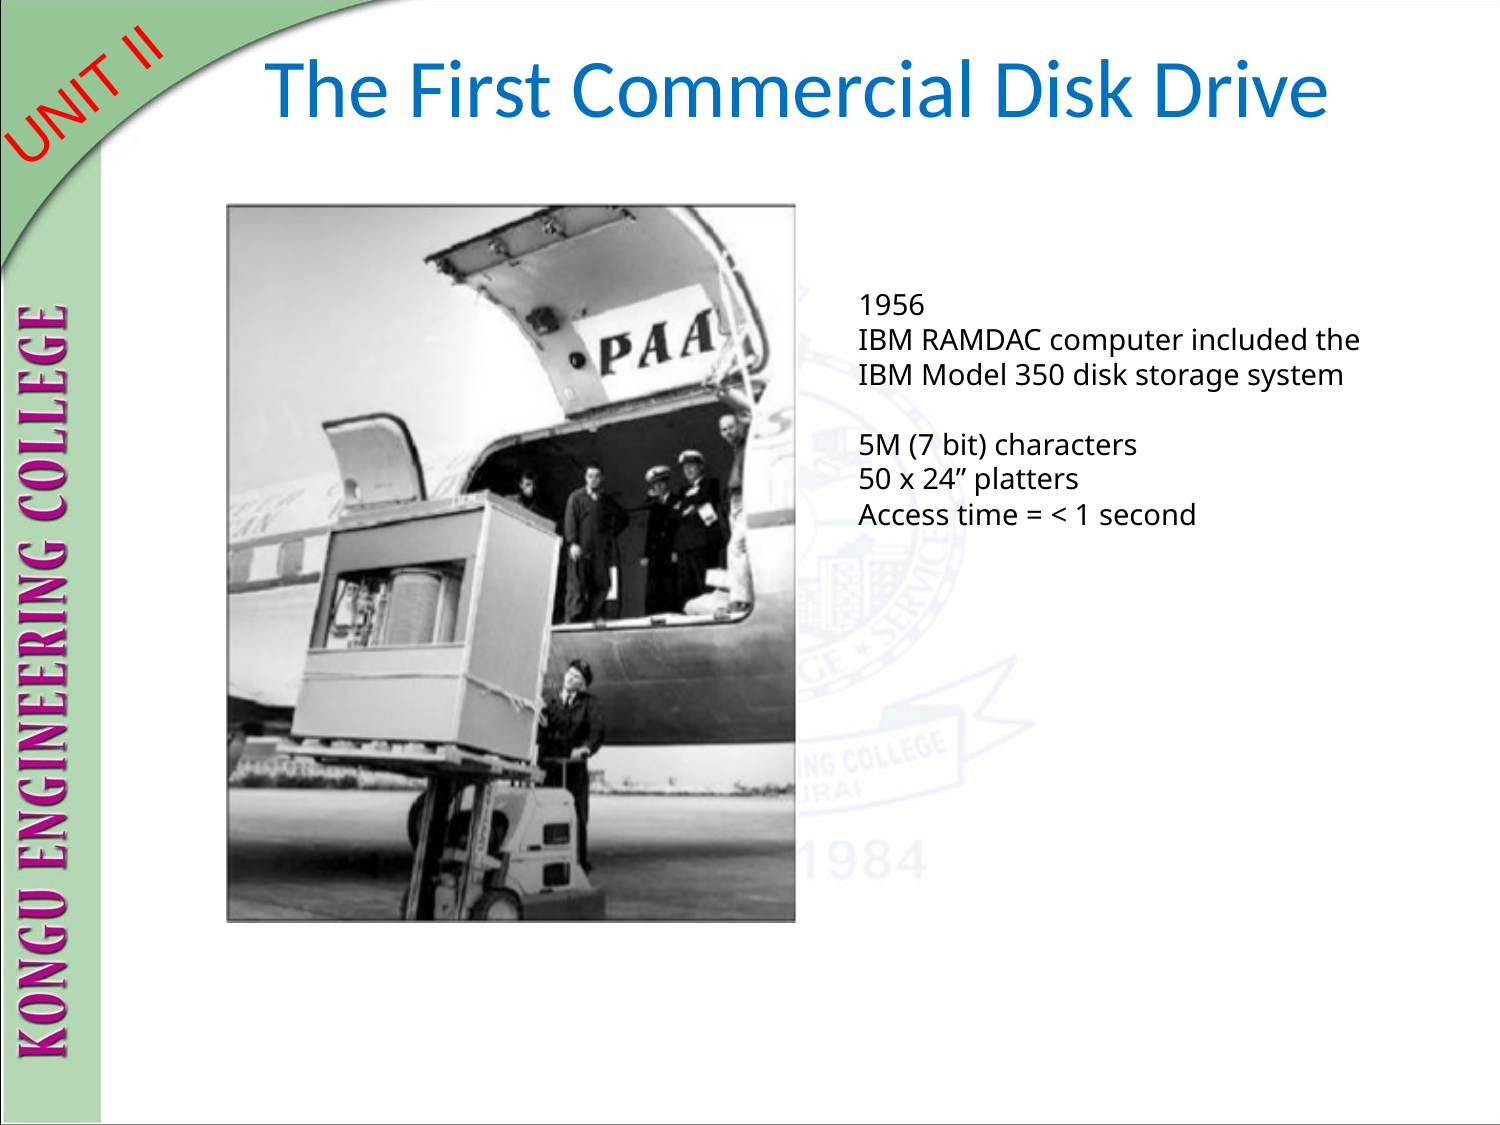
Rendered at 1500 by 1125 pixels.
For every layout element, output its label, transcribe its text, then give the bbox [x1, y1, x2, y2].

title The First Commercial Disk Drive [122, 40, 1473, 135]
text_box 1956 IBM RAMDAC computer included the IBM Model 350 disk storage system 5M (7 bit) characters 50 x 24” platters Access time = < 1 second [843, 278, 1415, 574]
picture [0, 0, 1500, 1125]
